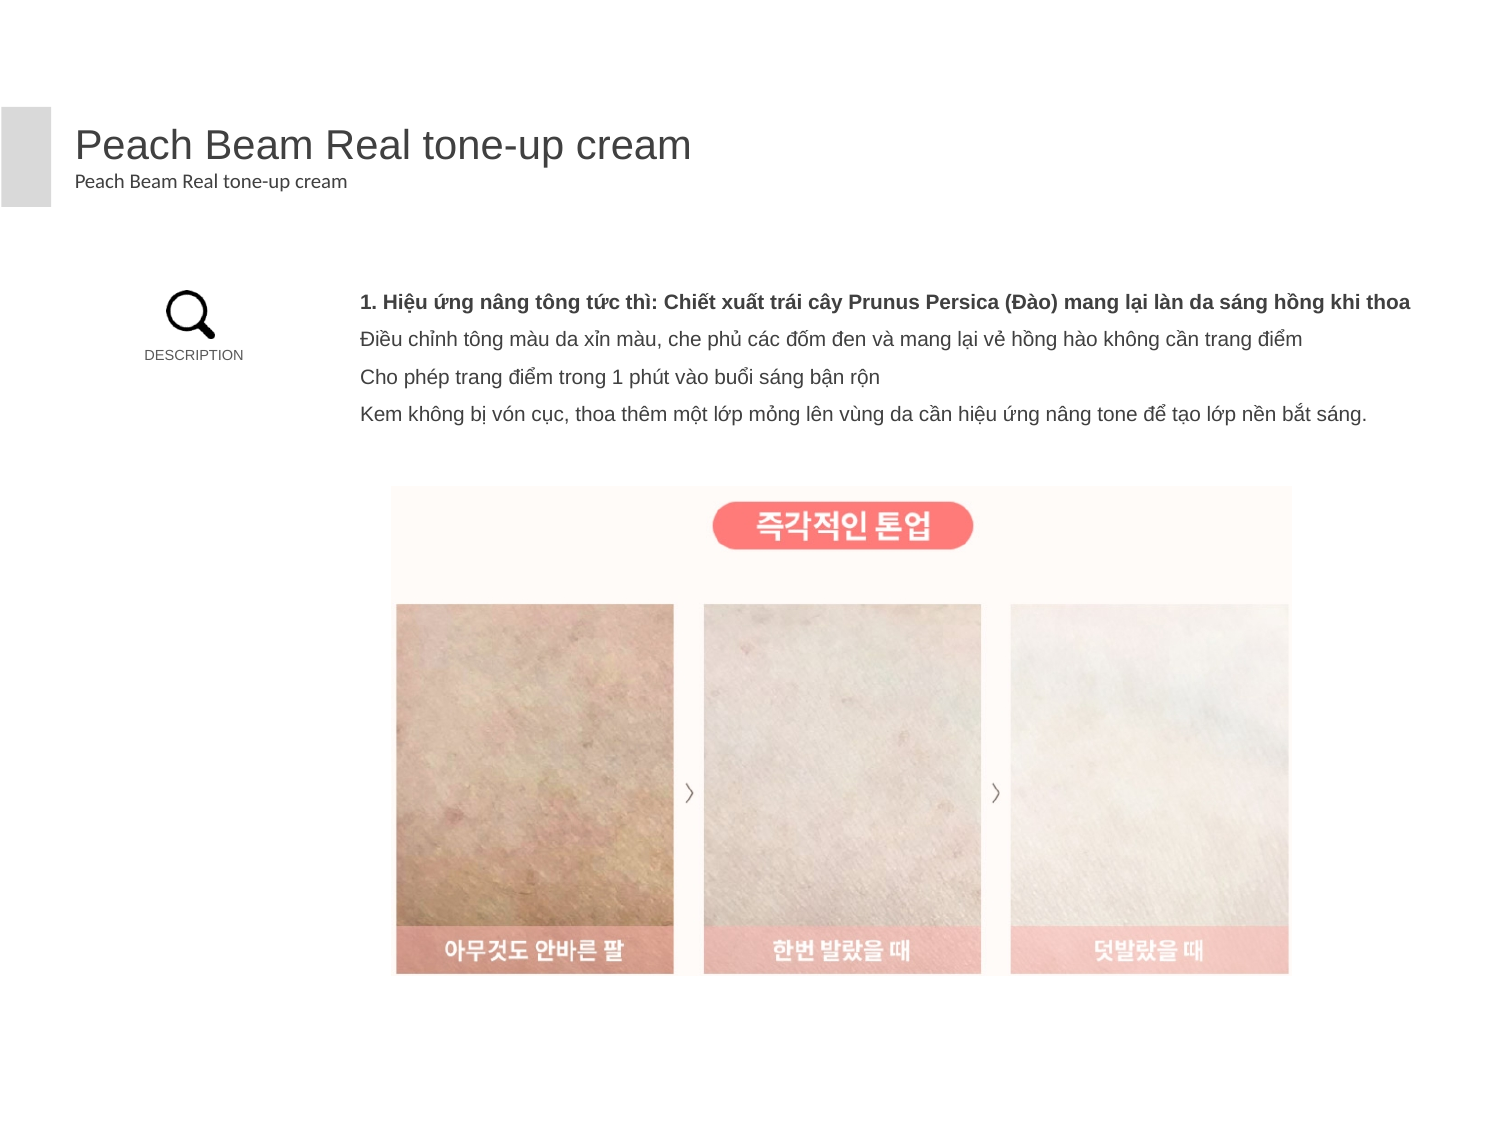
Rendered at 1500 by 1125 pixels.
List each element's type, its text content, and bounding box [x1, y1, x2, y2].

picture [391, 486, 1292, 976]
text_box 1. Hiệu ứng nâng tông tức thì: Chiết xuất trái cây Prunus Persica (Đào) mang lại làn da sáng hồng khi thoa Điều chỉnh tông màu da xỉn màu, che phủ các đốm đen và mang lại vẻ hồng hào không cần trang điểm Cho phép trang điểm trong 1 phút vào buổi sáng bận rộn Kem không bị vón cục, thoa thêm một lớp mỏng lên vùng da cần hiệu ứng nâng tone để tạo lớp nền bắt sáng. [345, 268, 1455, 434]
text_box Peach Beam Real tone-up cream Peach Beam Real tone-up cream [60, 110, 789, 201]
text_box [133, 290, 255, 371]
text_box [0, 106, 52, 208]
